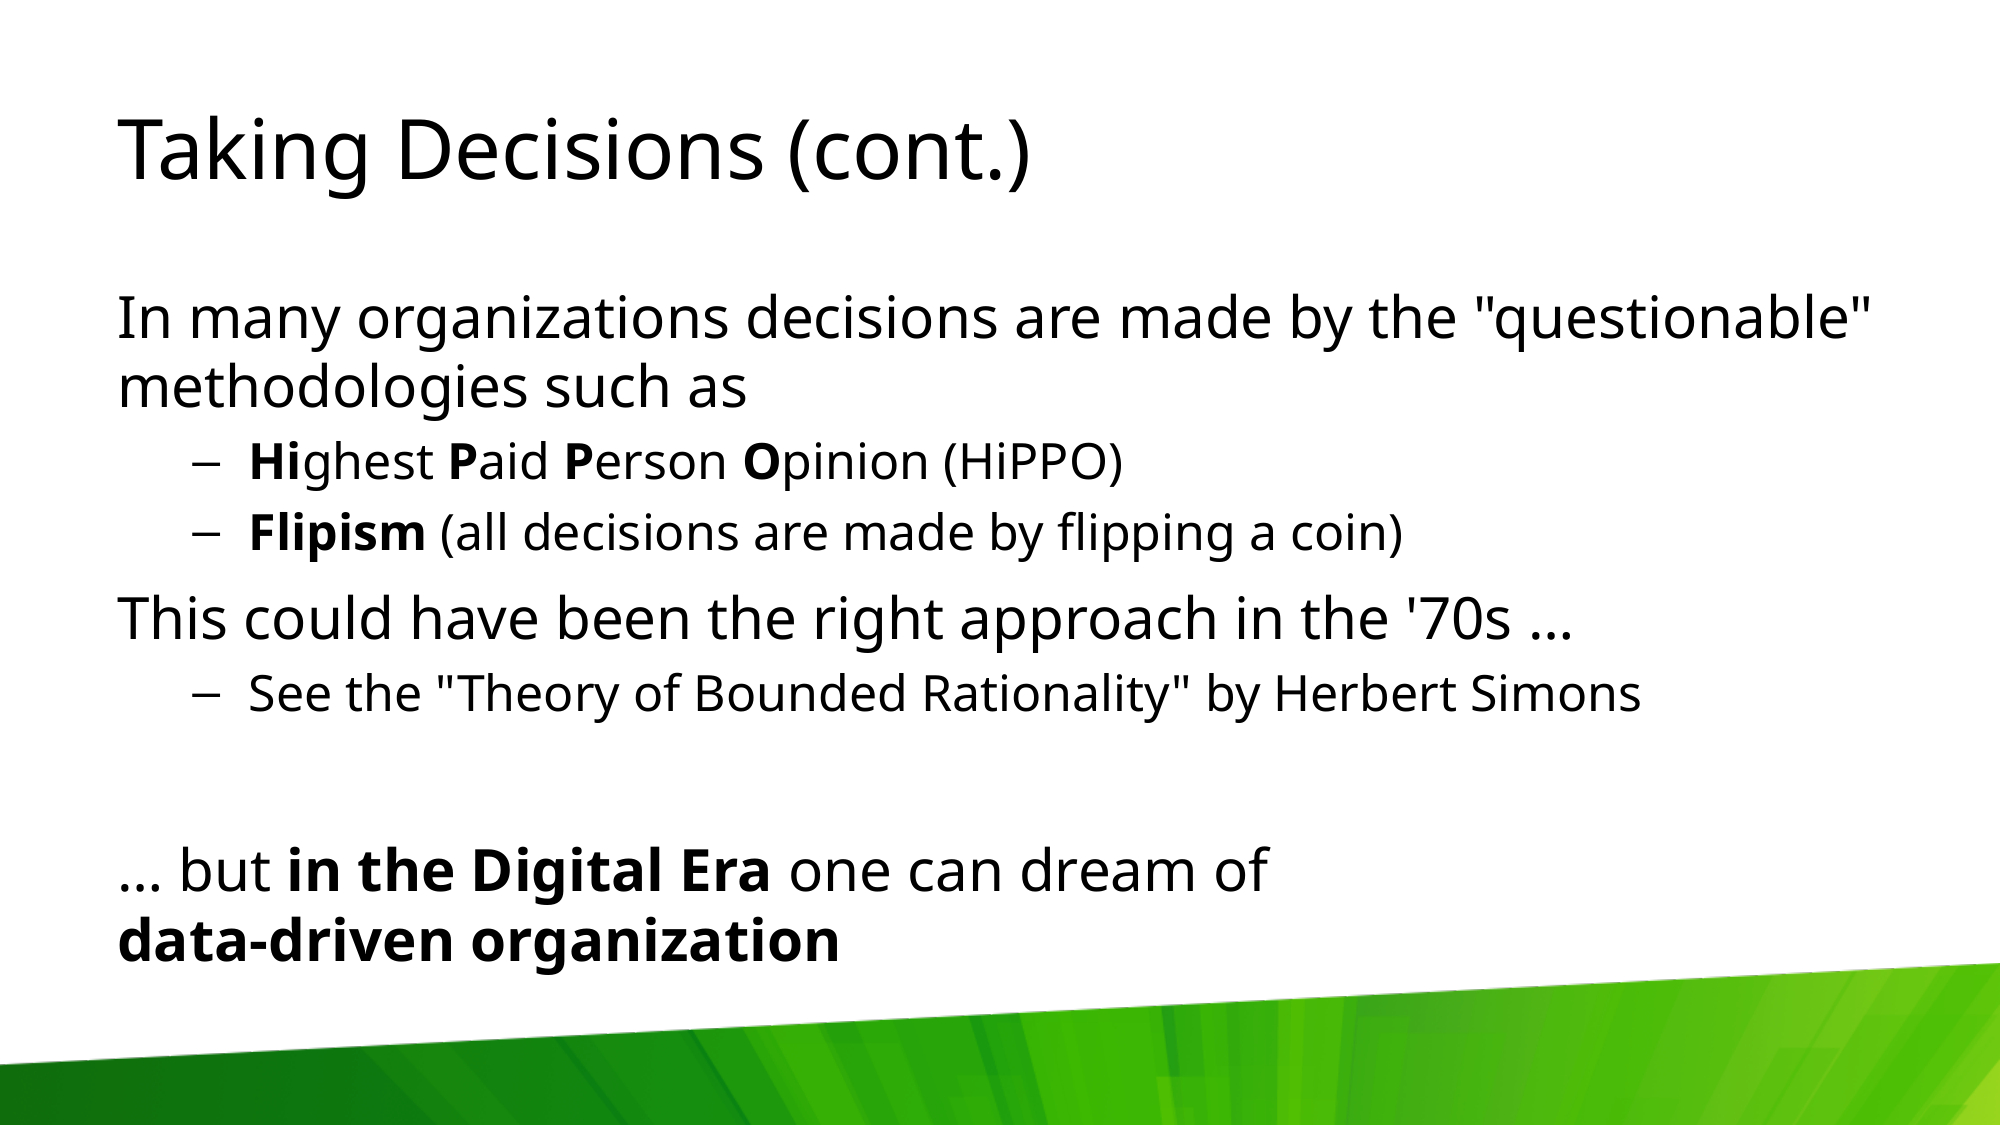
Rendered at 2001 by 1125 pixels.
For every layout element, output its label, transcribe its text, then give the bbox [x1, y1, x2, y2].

picture [0, 963, 2000, 1125]
list In many organizations decisions are made by the "questionable" methodologies such as Highest Paid Person Opinion (HiPPO) Flipism (all decisions are made by flipping a coin) This could have been the right approach in the '70s … See the "Theory of Bounded Rationality" by Herbert Simons … but in the Digital Era one can dream of data-driven organization [102, 272, 1898, 1014]
title Taking Decisions (cont.) [102, 44, 1898, 262]
